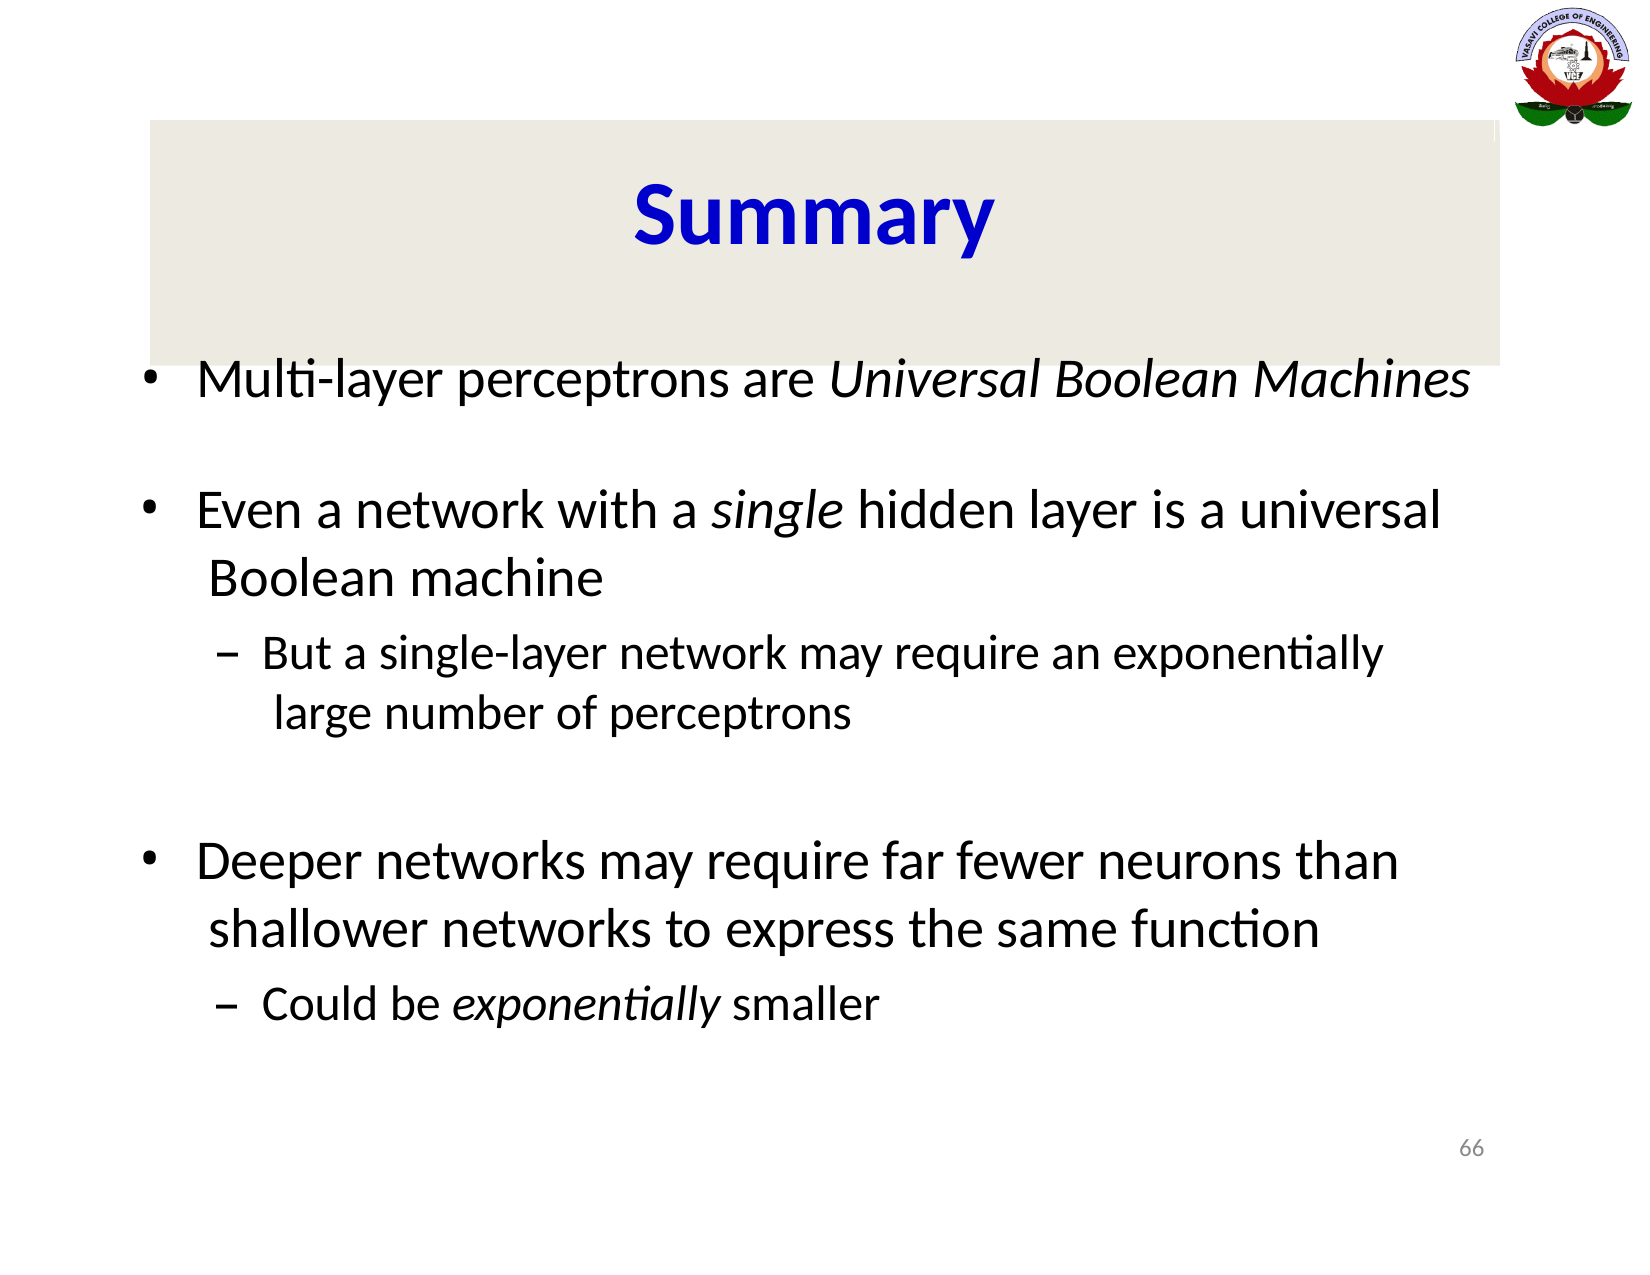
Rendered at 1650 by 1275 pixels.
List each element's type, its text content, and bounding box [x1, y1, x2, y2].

slide_number 66 [1457, 1135, 1491, 1275]
title Summary [150, 120, 1500, 366]
picture [1494, 0, 1650, 144]
text_box Multi-layer perceptrons are Universal Boolean Machines Even a network with a single hidden layer is a universal Boolean machine But a single-layer network may require an exponentially large number of perceptrons Deeper networks may require far fewer neurons than shallower networks to express the same function Could be exponentially smaller [137, 339, 1481, 1031]
